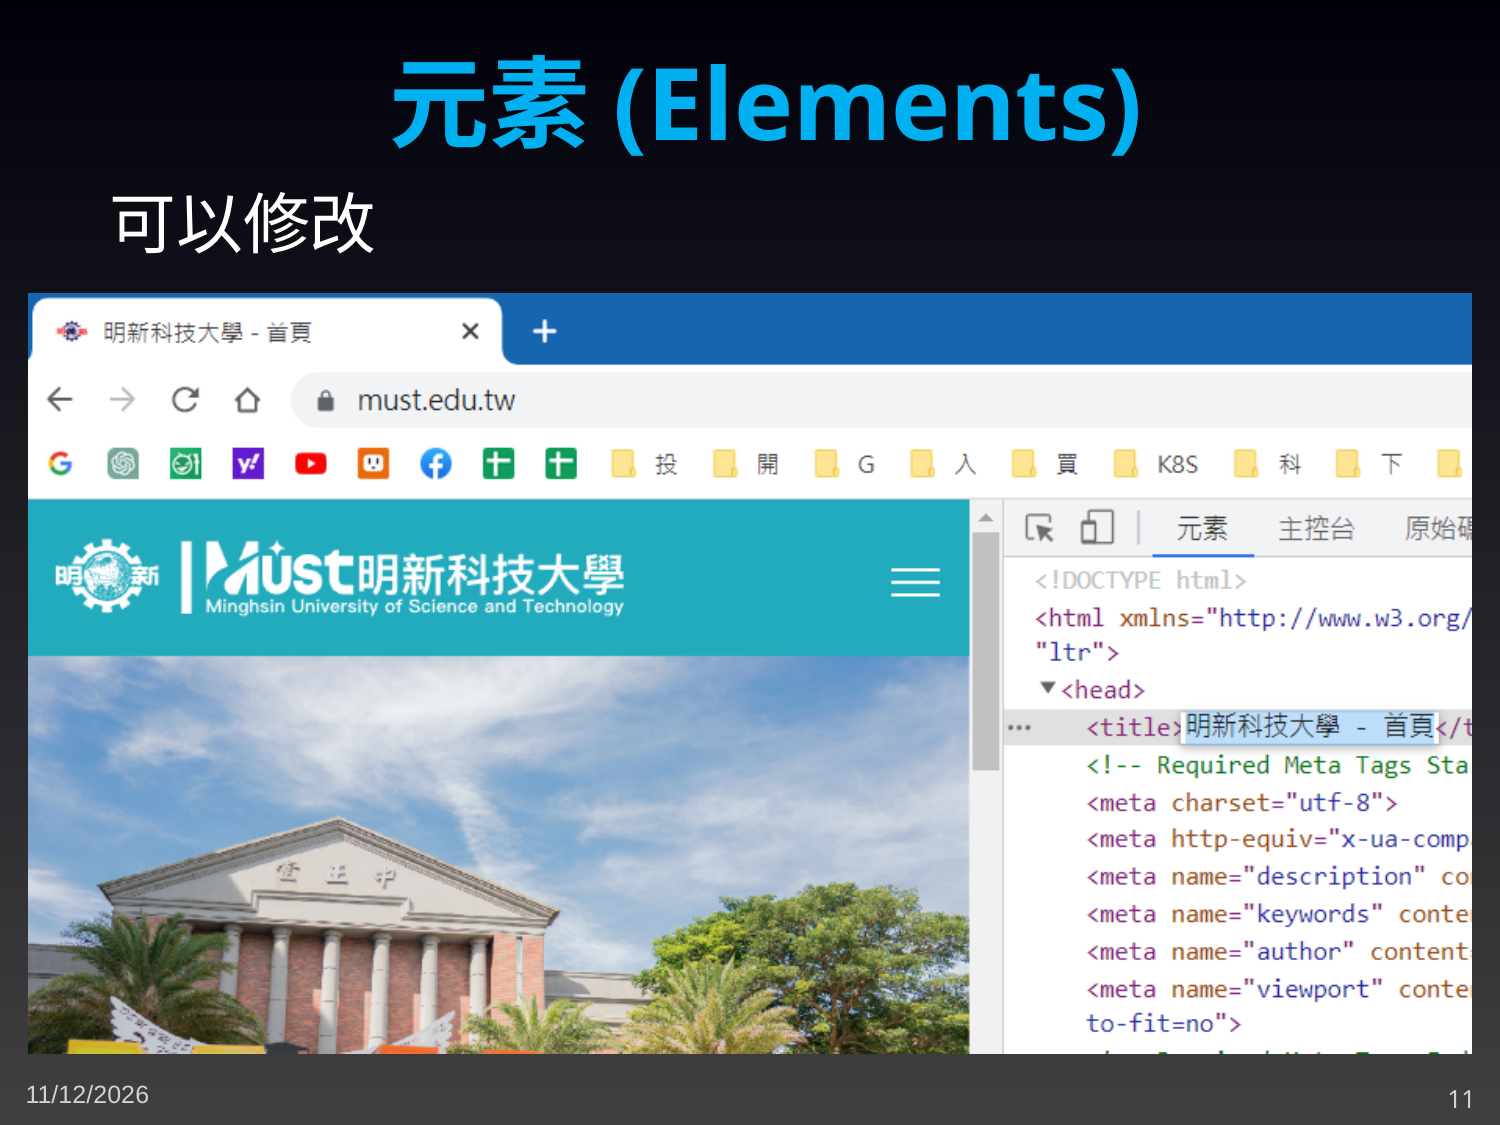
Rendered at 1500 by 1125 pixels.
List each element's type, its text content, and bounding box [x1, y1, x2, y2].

text_box 元素(Elements) [374, 12, 1488, 175]
picture [28, 293, 1472, 1054]
slide_number 11 [1340, 1075, 1491, 1117]
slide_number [10, 1075, 411, 1117]
text_box 可以修改 [95, 174, 1483, 270]
